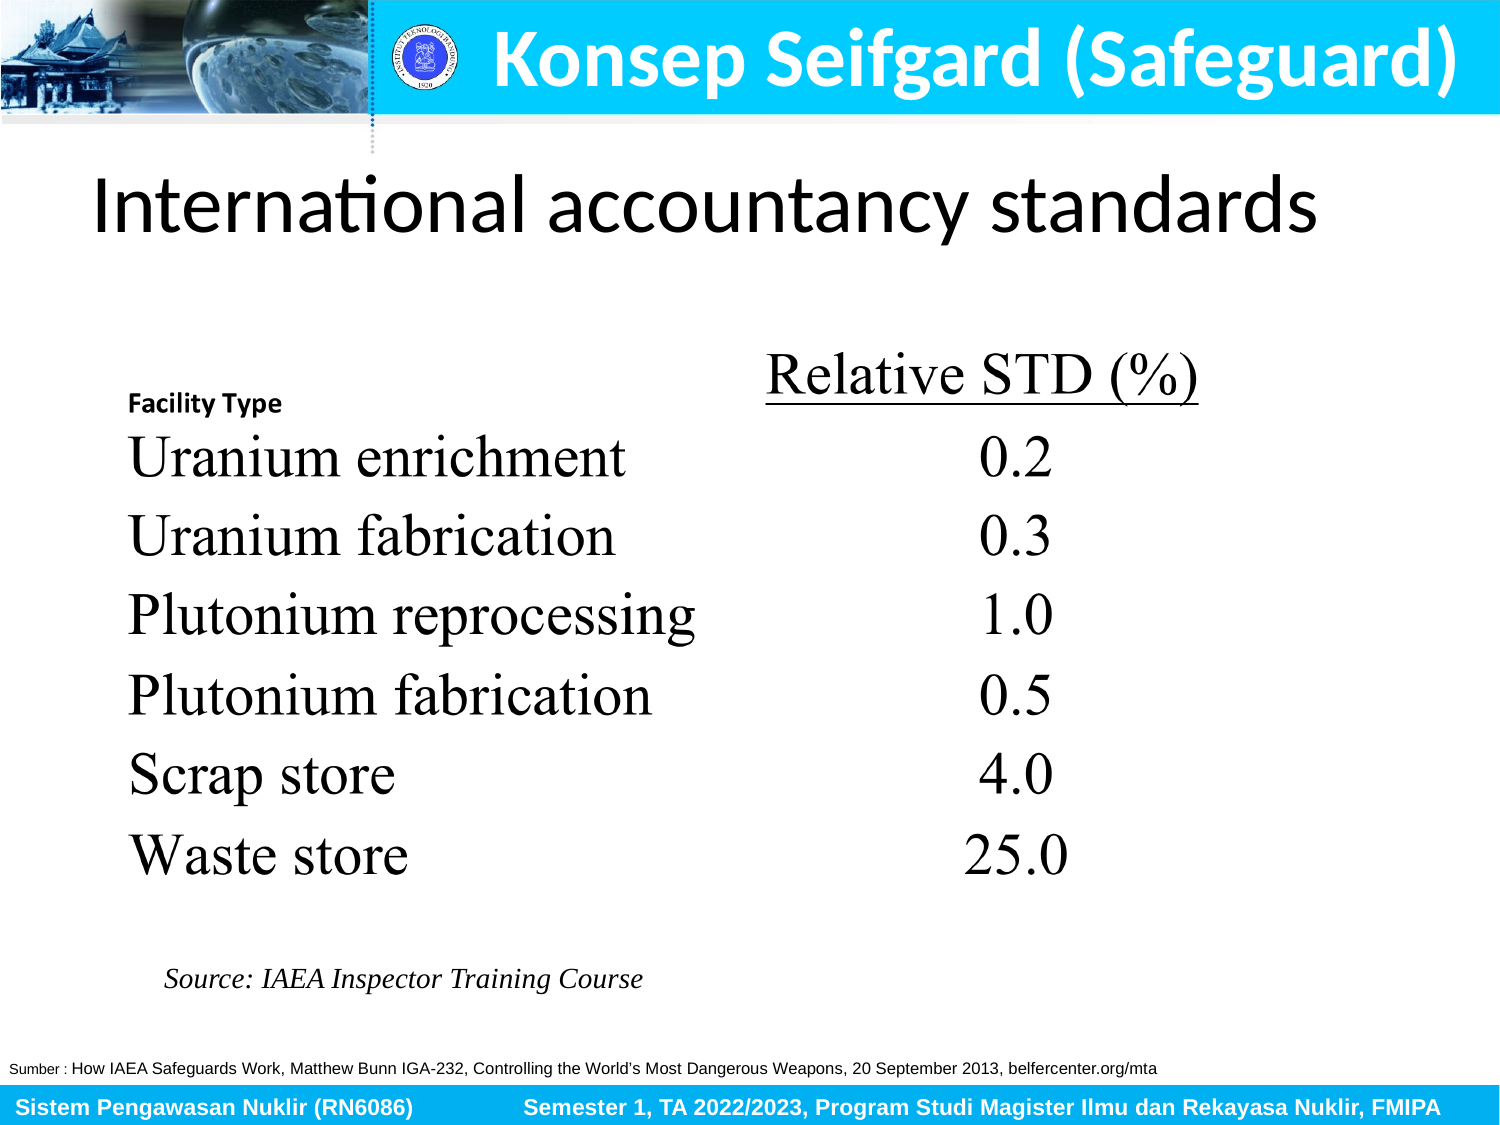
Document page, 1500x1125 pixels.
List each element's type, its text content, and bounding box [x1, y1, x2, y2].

text_box Konsep Seifgard (Safeguard) [454, 0, 1500, 114]
text_box Sistem Pengawasan Nuklir (RN6086) Semester 1, TA 2022/2023, Program Studi Magister Ilmu dan Rekayasa Nuklir, FMIPA ITB [0, 1085, 1500, 1125]
text_box Sumber : How IAEA Safeguards Work, Matthew Bunn IGA-232, Controlling the World’s Most Dangerous Weapons, 20 September 2013, belfercenter.org/mta [0, 1053, 1494, 1087]
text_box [103, 339, 1267, 920]
text_box Source: IAEA Inspector Training Course [142, 952, 1064, 1002]
picture [392, 26, 454, 91]
picture [0, 0, 1500, 1084]
title International accountancy standards [64, 108, 1366, 290]
